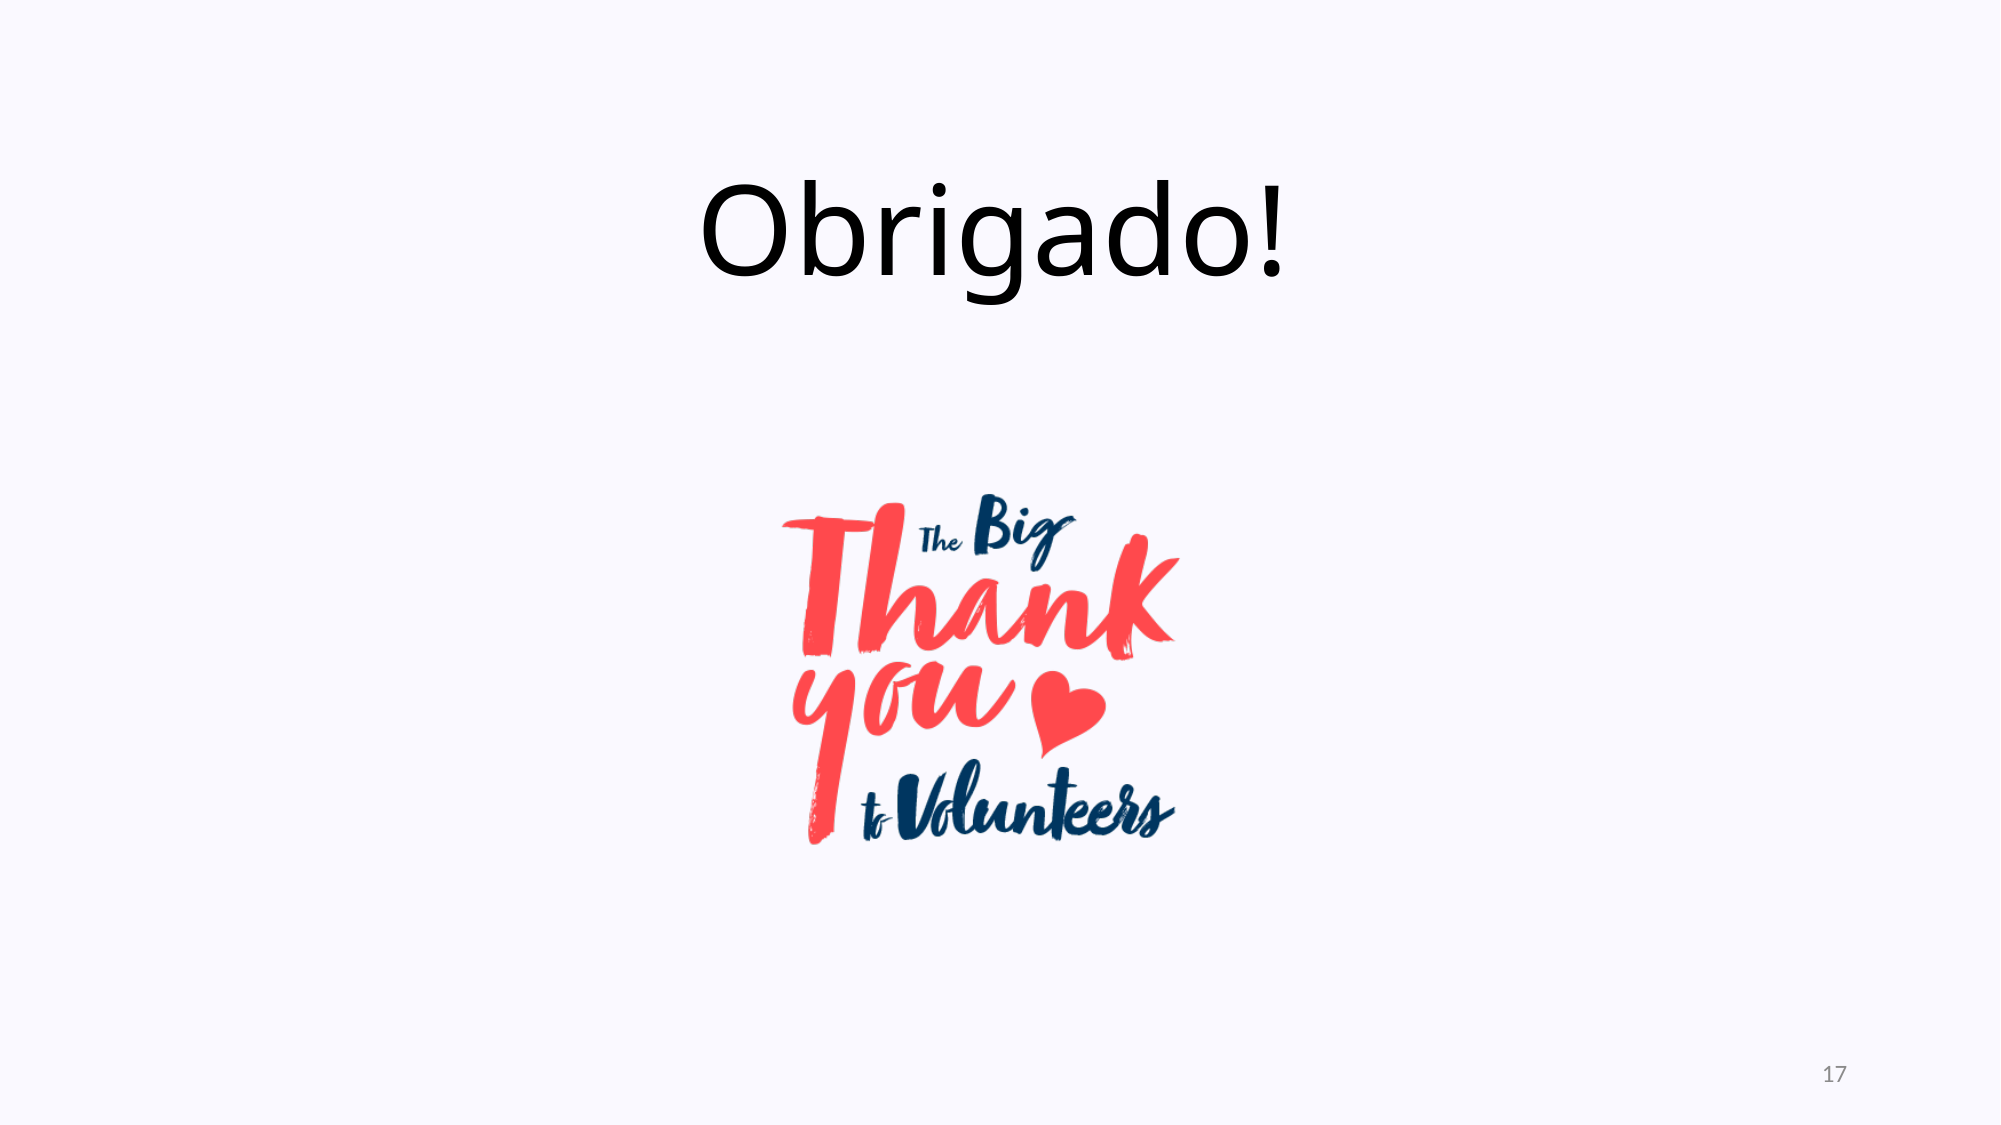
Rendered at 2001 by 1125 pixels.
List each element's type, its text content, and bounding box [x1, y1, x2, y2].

text_box Obrigado! [682, 143, 1304, 309]
picture [727, 461, 1259, 929]
slide_number 17 [1412, 1042, 1863, 1103]
